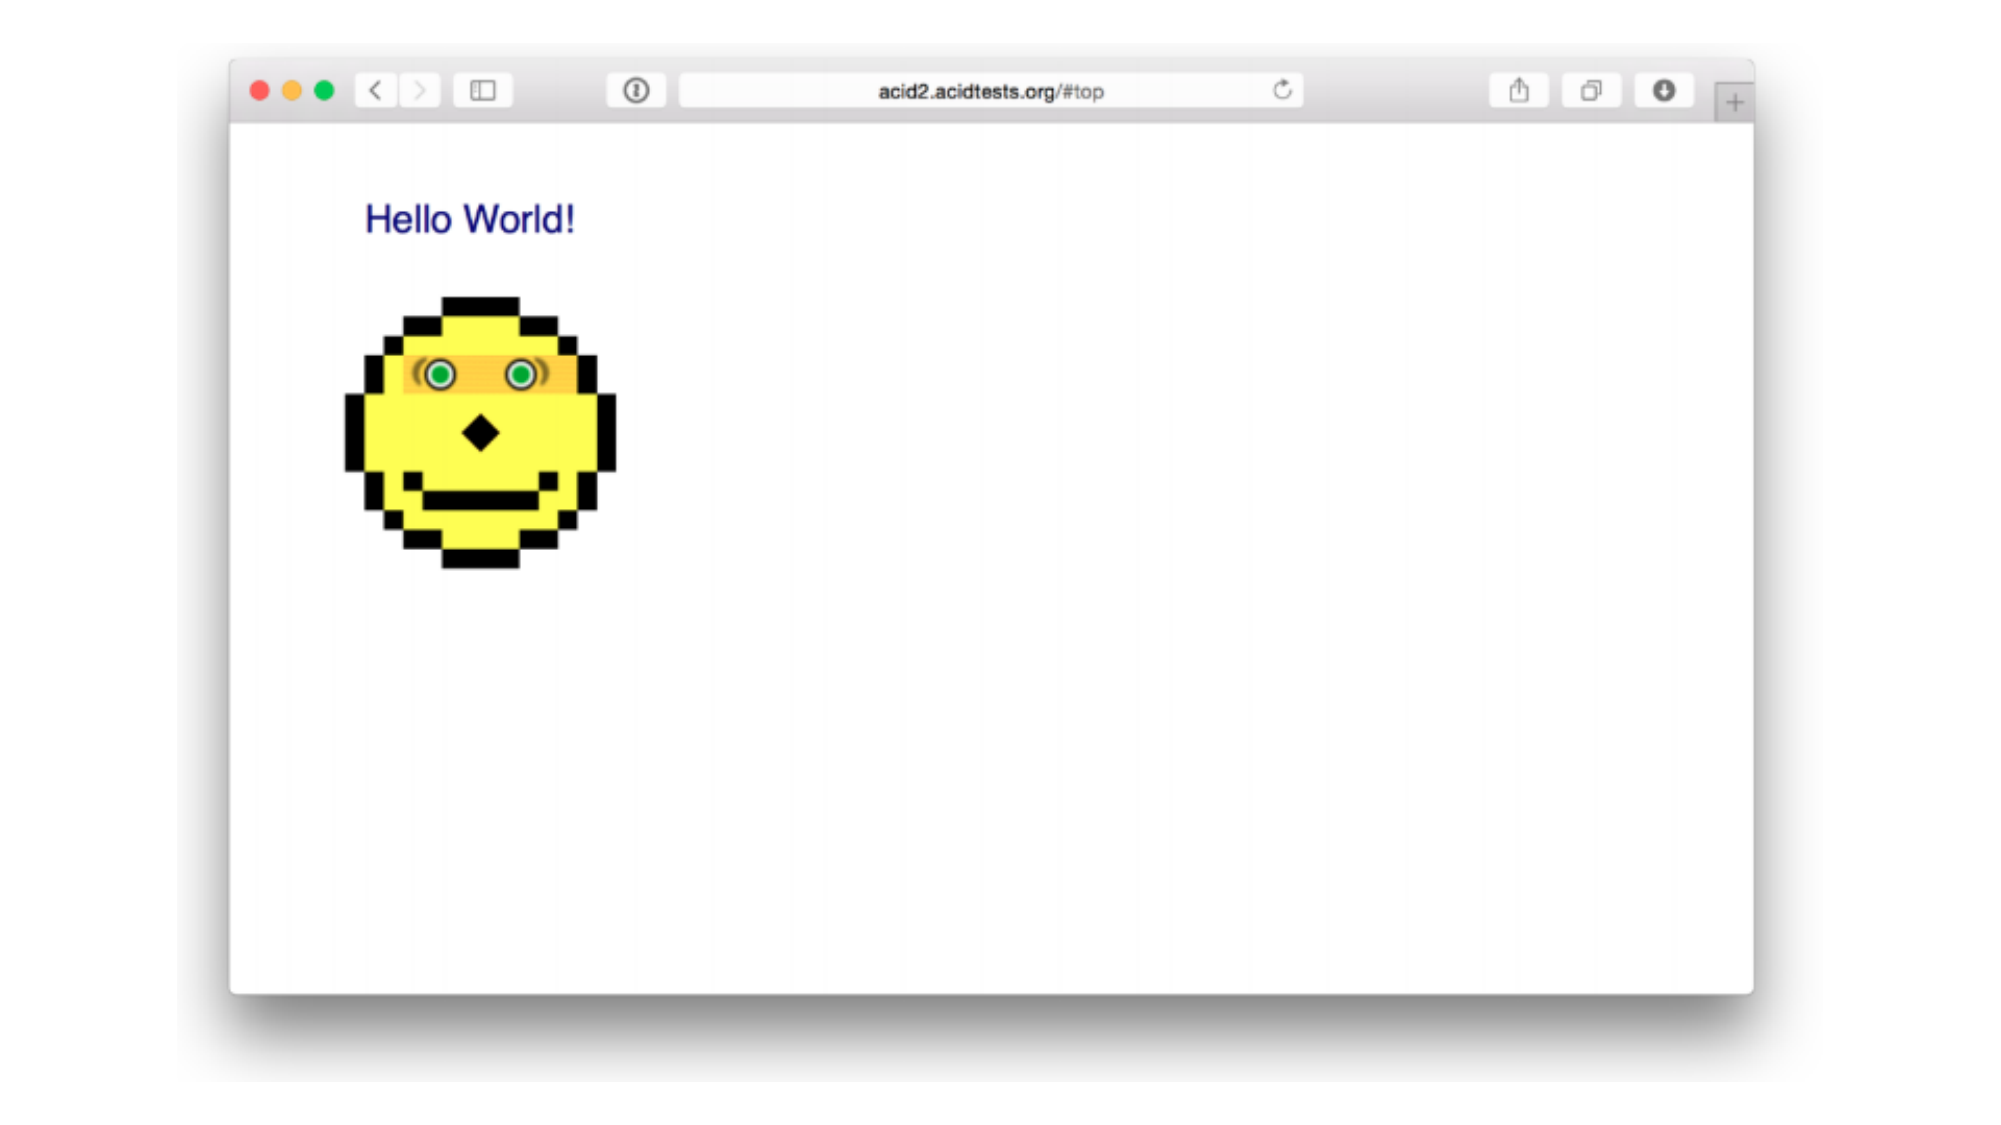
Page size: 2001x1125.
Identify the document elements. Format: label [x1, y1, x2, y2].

picture [177, 43, 1823, 1082]
